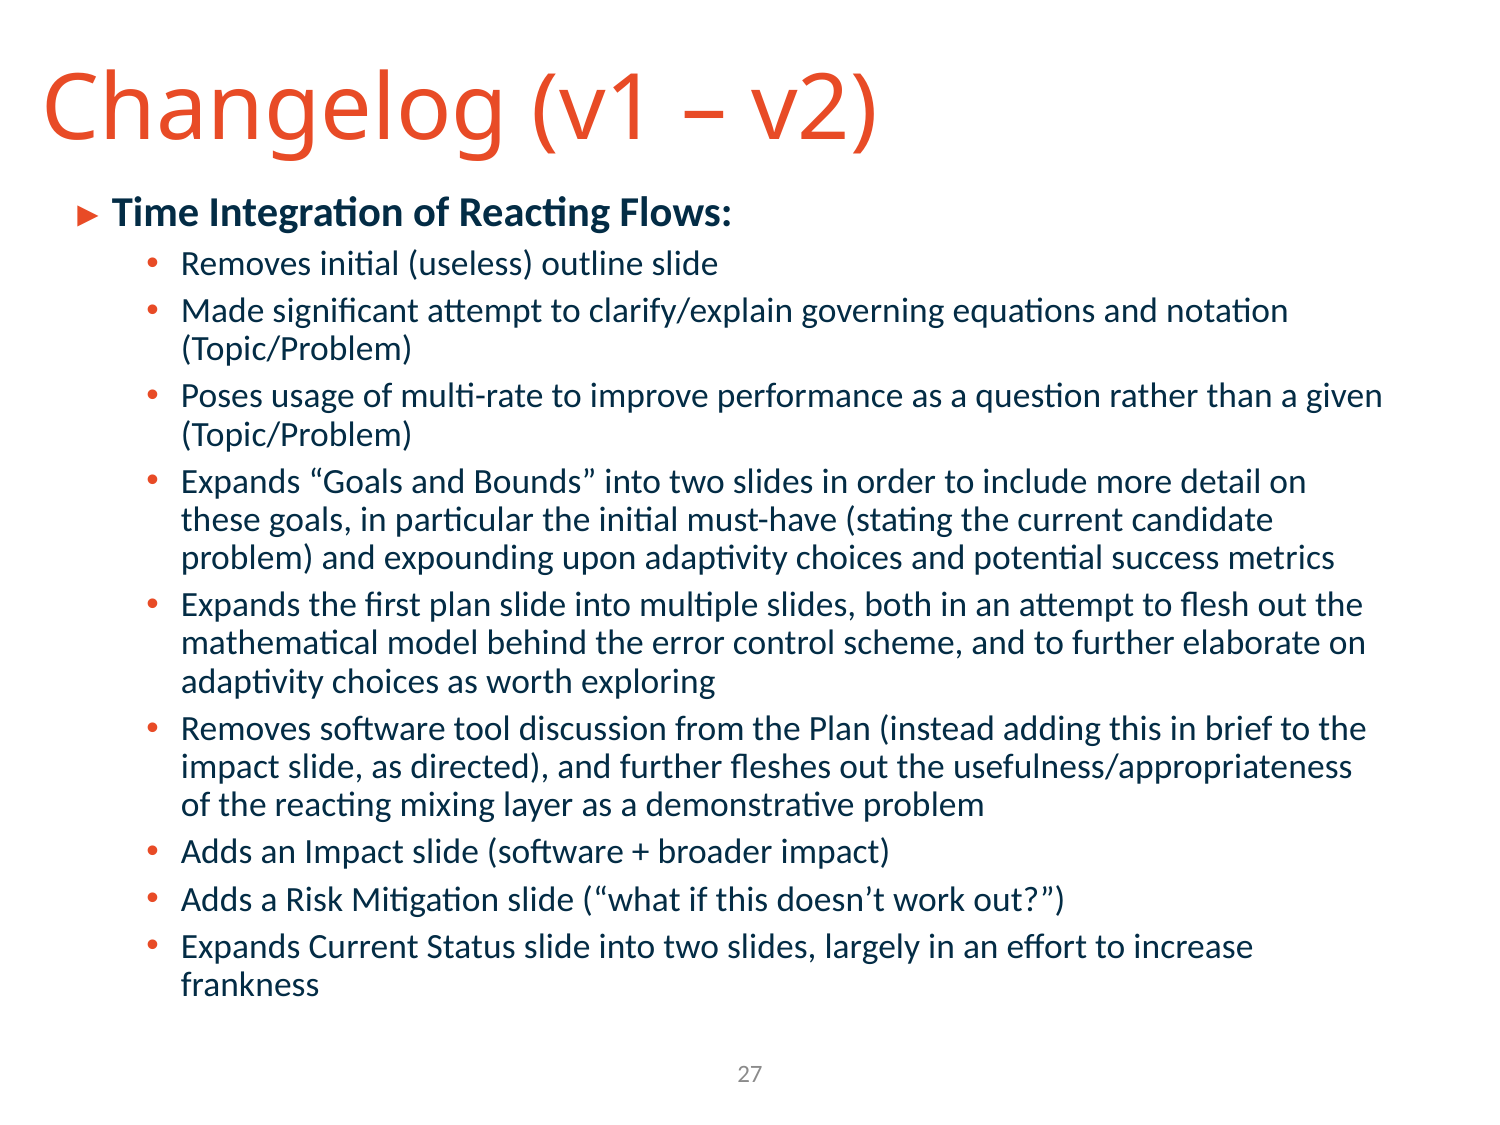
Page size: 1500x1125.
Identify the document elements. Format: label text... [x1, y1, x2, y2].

text_box Time Integration of Reacting Flows: Removes initial (useless) outline slide Made significant attempt to clarify/explain governing equations and notation (Topic/Problem) Poses usage of multi-rate to improve performance as a question rather than a given (Topic/Problem) Expands “Goals and Bounds” into two slides in order to include more detail on these goals, in particular the initial must-have (stating the current candidate problem) and expounding upon adaptivity choices and potential success metrics Expands the first plan slide into multiple slides, both in an attempt to flesh out the mathematical model behind the error control scheme, and to further elaborate on adaptivity choices as worth exploring Removes software tool discussion from the Plan (instead adding this in brief to the impact slide, as directed), and further fleshes out the usefulness/appropriateness of the reacting mixing layer as a demonstrative problem Adds an Impact slide (software + broader impact) Adds a Risk Mitigation slide (“what if this doesn’t work out?”) Expands Current Status slide into two slides, largely in an effort to increase frankness [62, 182, 1407, 1016]
title Changelog (v1 – v2) [26, 36, 1438, 183]
slide_number 27 [718, 1042, 782, 1103]
